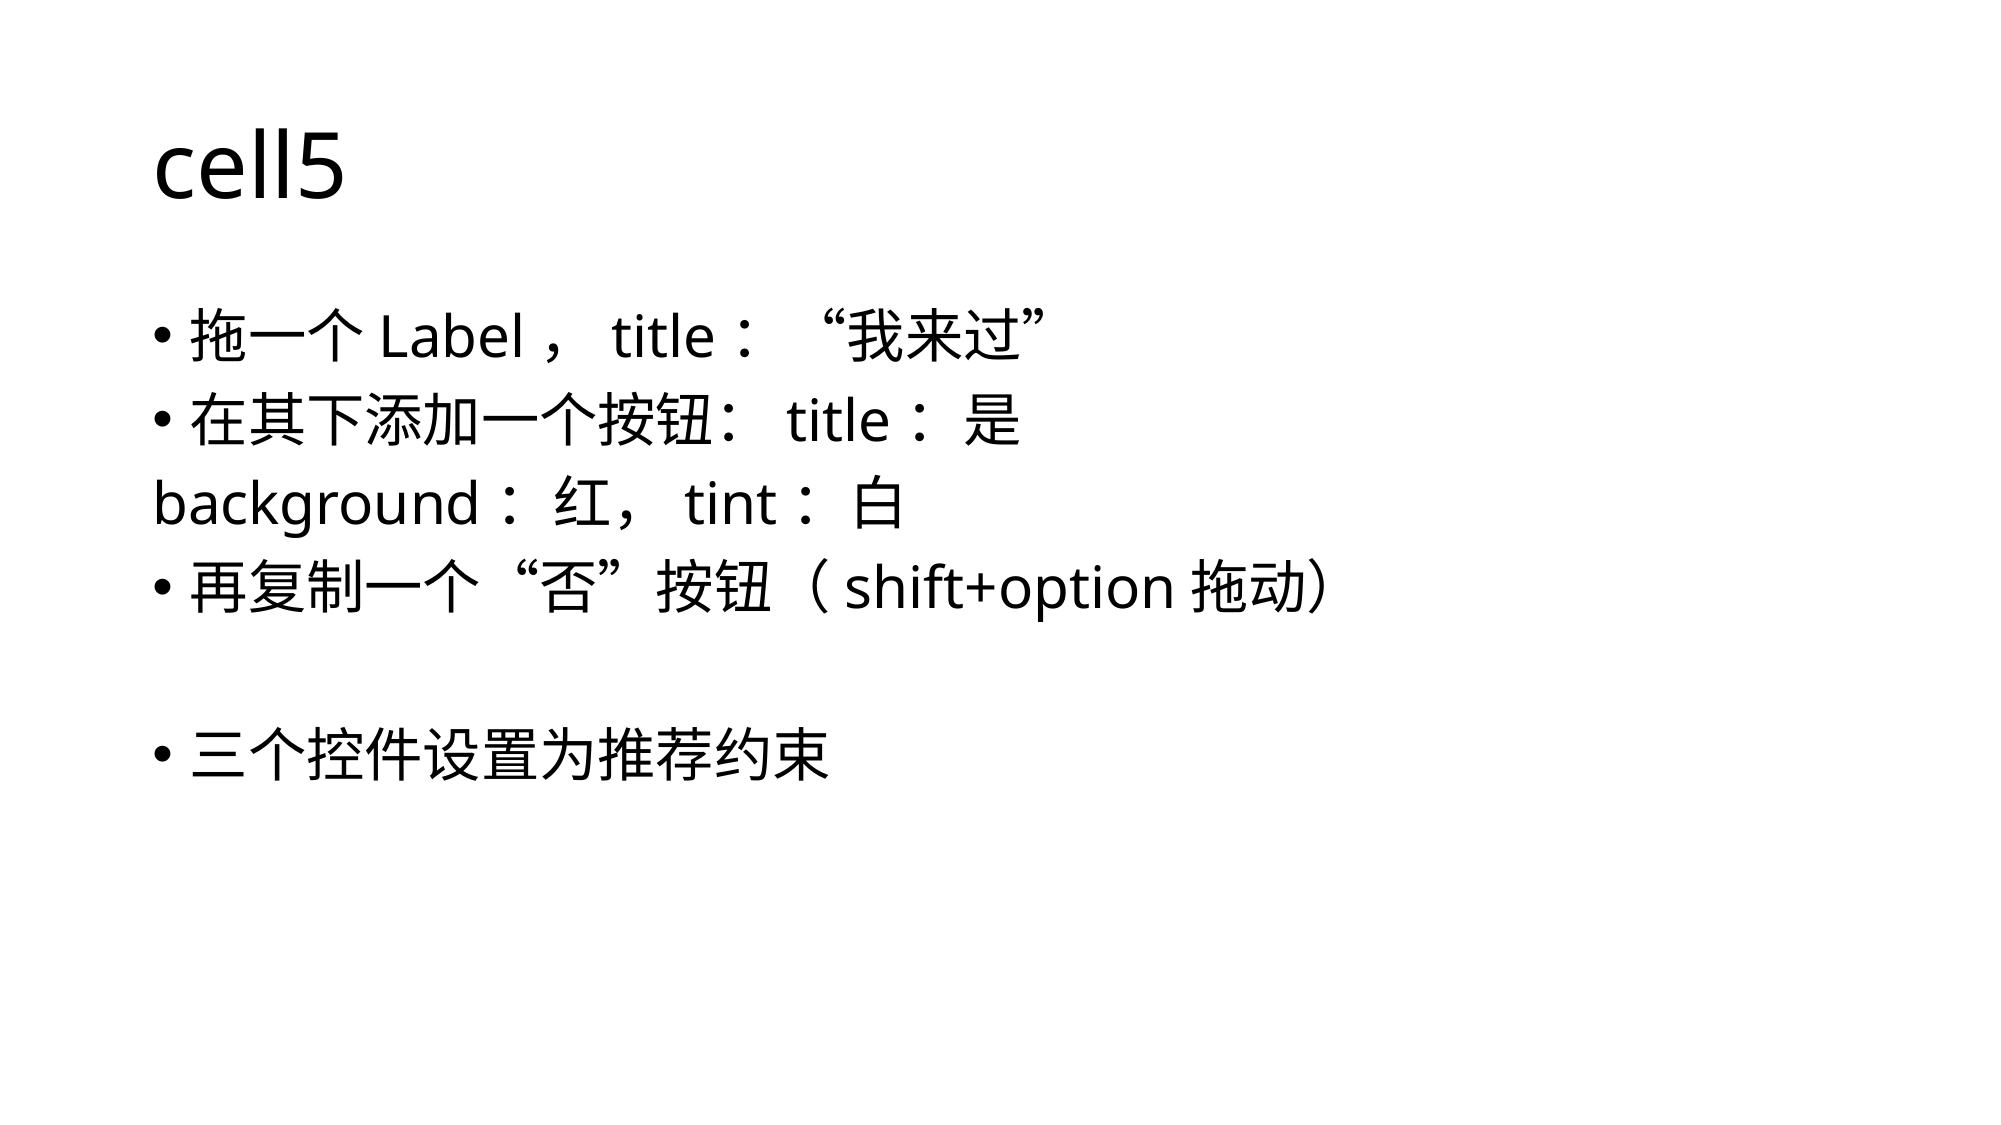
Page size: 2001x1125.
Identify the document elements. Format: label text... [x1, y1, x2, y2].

title cell5 [137, 59, 1863, 278]
list 拖一个Label，title：“我来过” 在其下添加一个按钮：title：是 background：红，tint：白 再复制一个“否”按钮（shift+option拖动） 三个控件设置为推荐约束 [137, 299, 1863, 1014]
